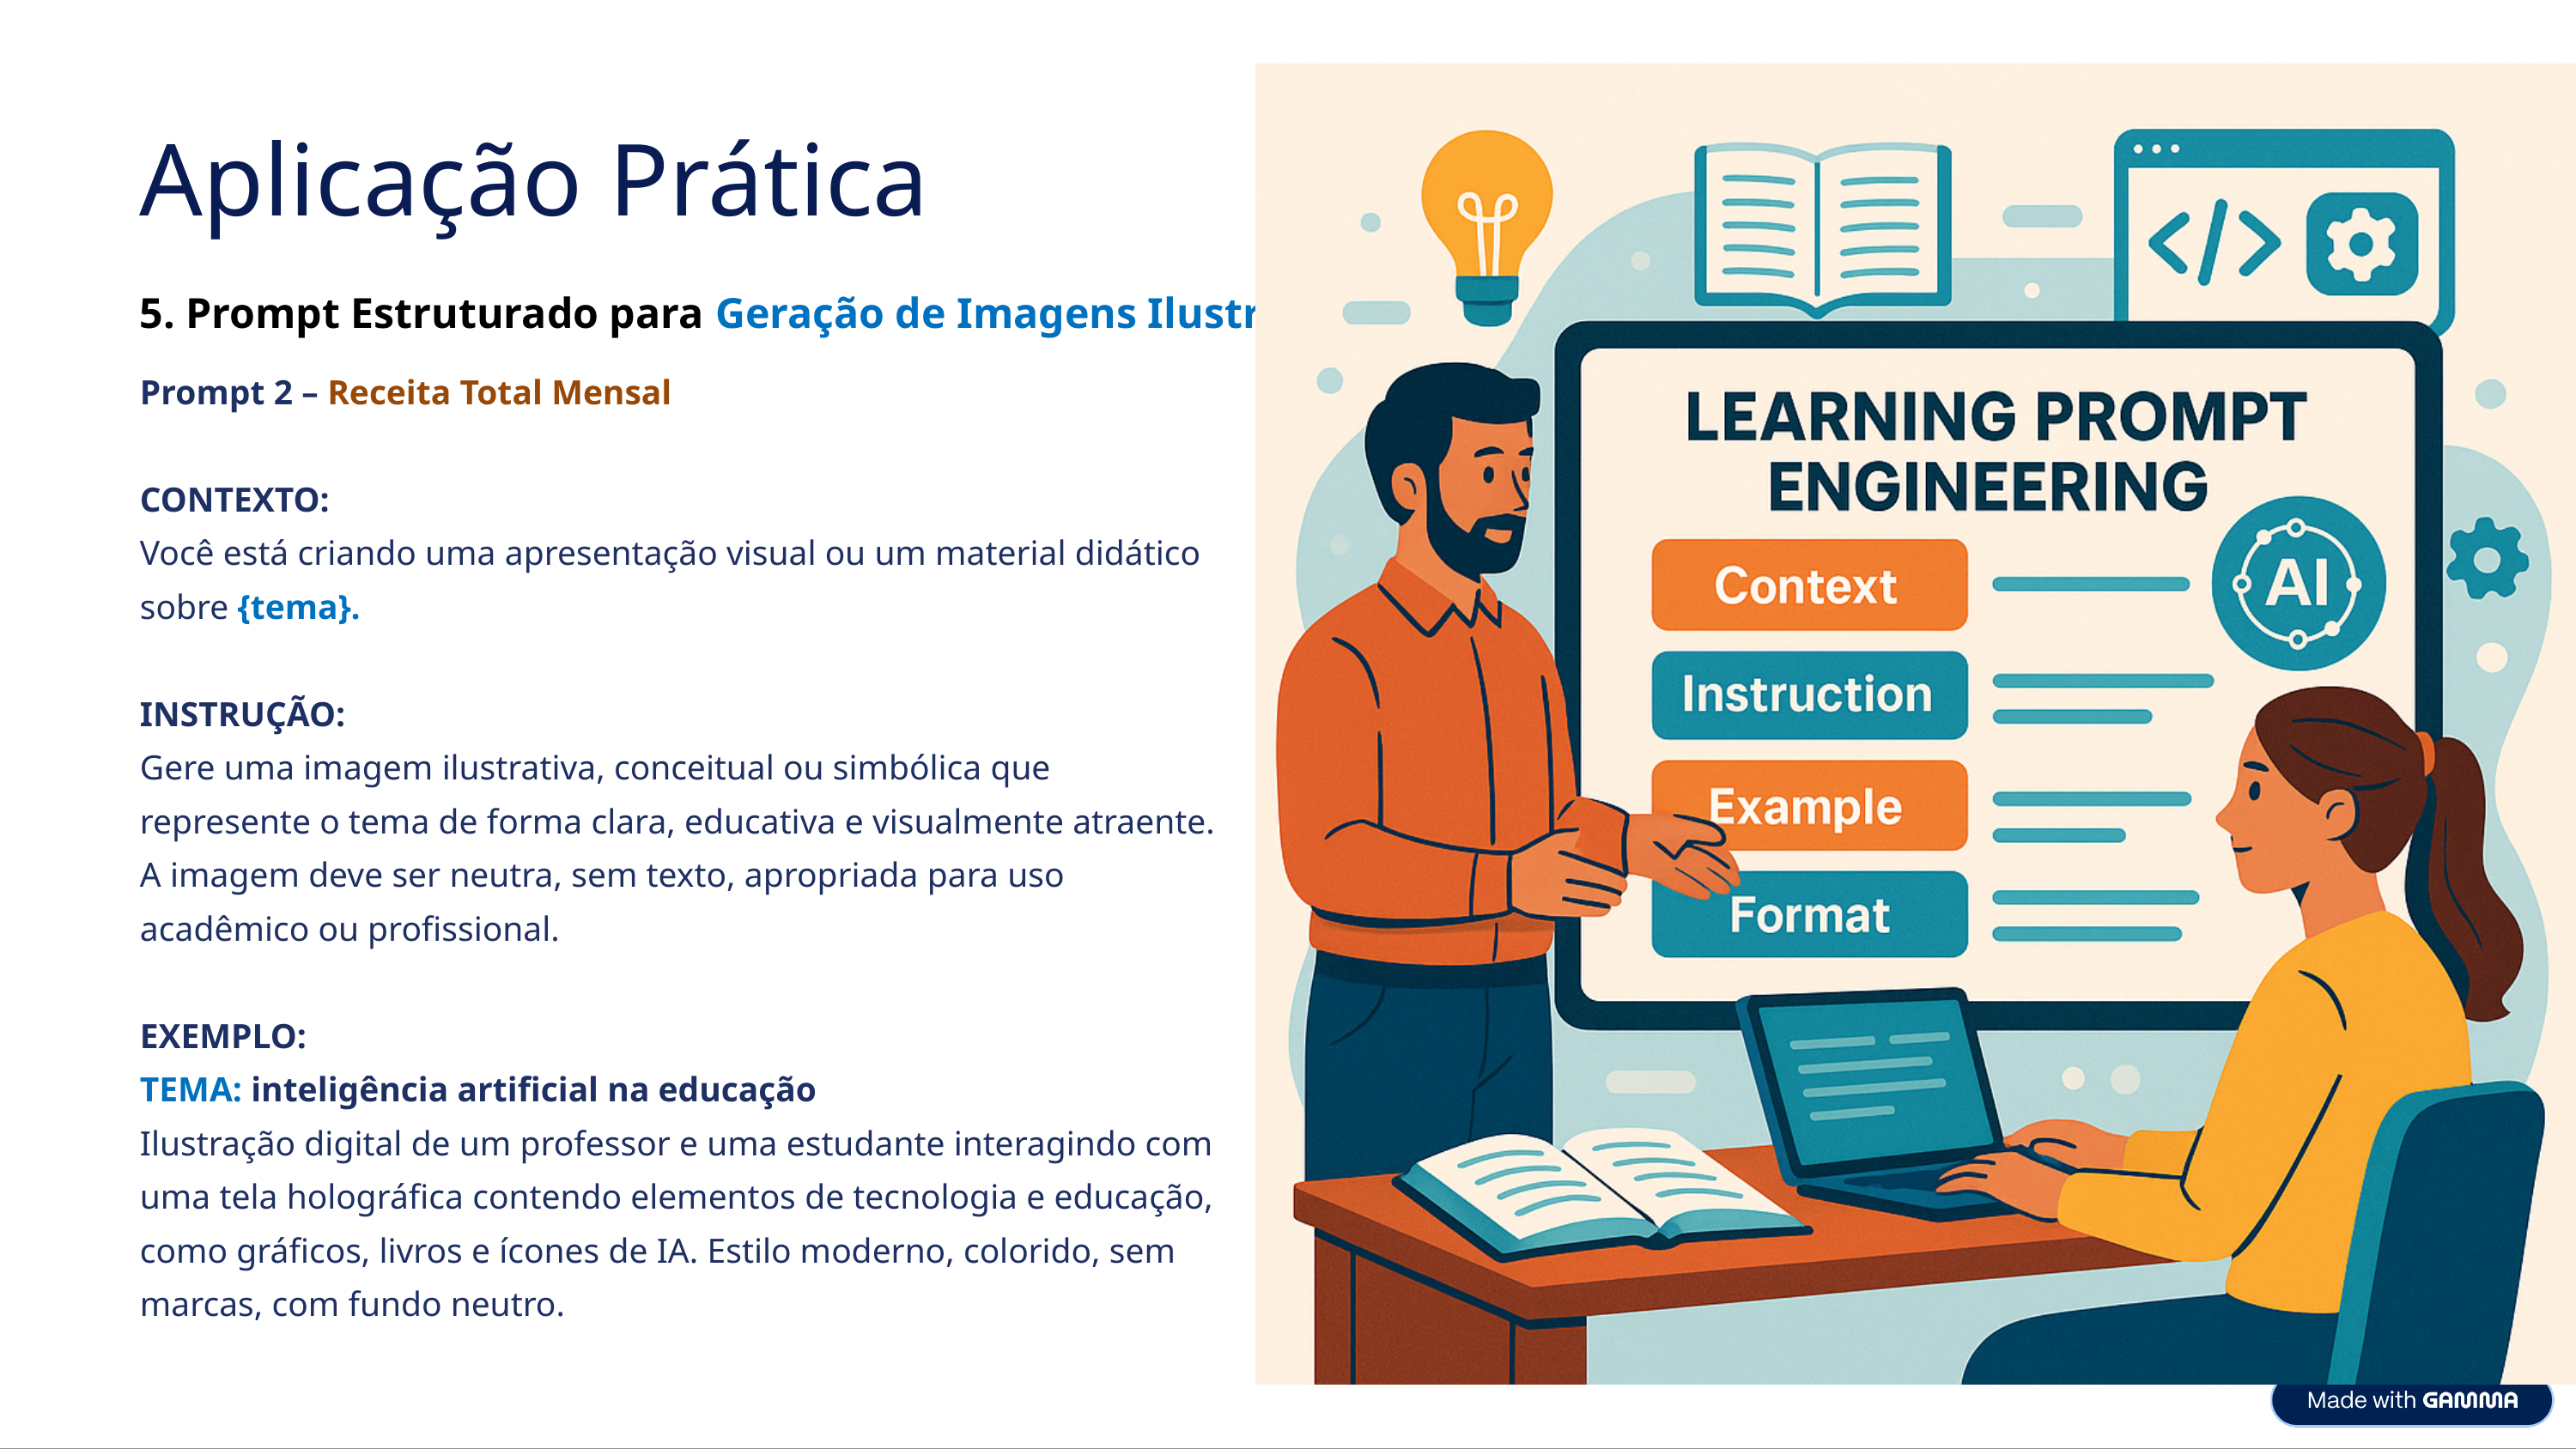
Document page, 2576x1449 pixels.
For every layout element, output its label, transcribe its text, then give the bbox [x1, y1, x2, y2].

picture [1255, 64, 2576, 1437]
text_box Aplicação Prática [139, 112, 1139, 237]
text_box 5. Prompt Estruturado para Geração de Imagens Ilustrativas [139, 284, 603, 337]
text_box Prompt 2 – Receita Total Mensal CONTEXTO: Você está criando uma apresentação visual ou um material didático sobre {tema}. INSTRUÇÃO: Gere uma imagem ilustrativa, conceitual ou simbólica que represente o tema de forma clara, educativa e visualmente atraente. A imagem deve ser neutra, sem texto, apropriada para uso acadêmico ou profissional. EXEMPLO: TEMA: inteligência artificial na educação Ilustração digital de um professor e uma estudante interagindo com uma tela holográfica contendo elementos de tecnologia e educação, como gráficos, livros e ícones de IA. Estilo moderno, colorido, sem marcas, com fundo neutro. [139, 357, 1224, 1390]
